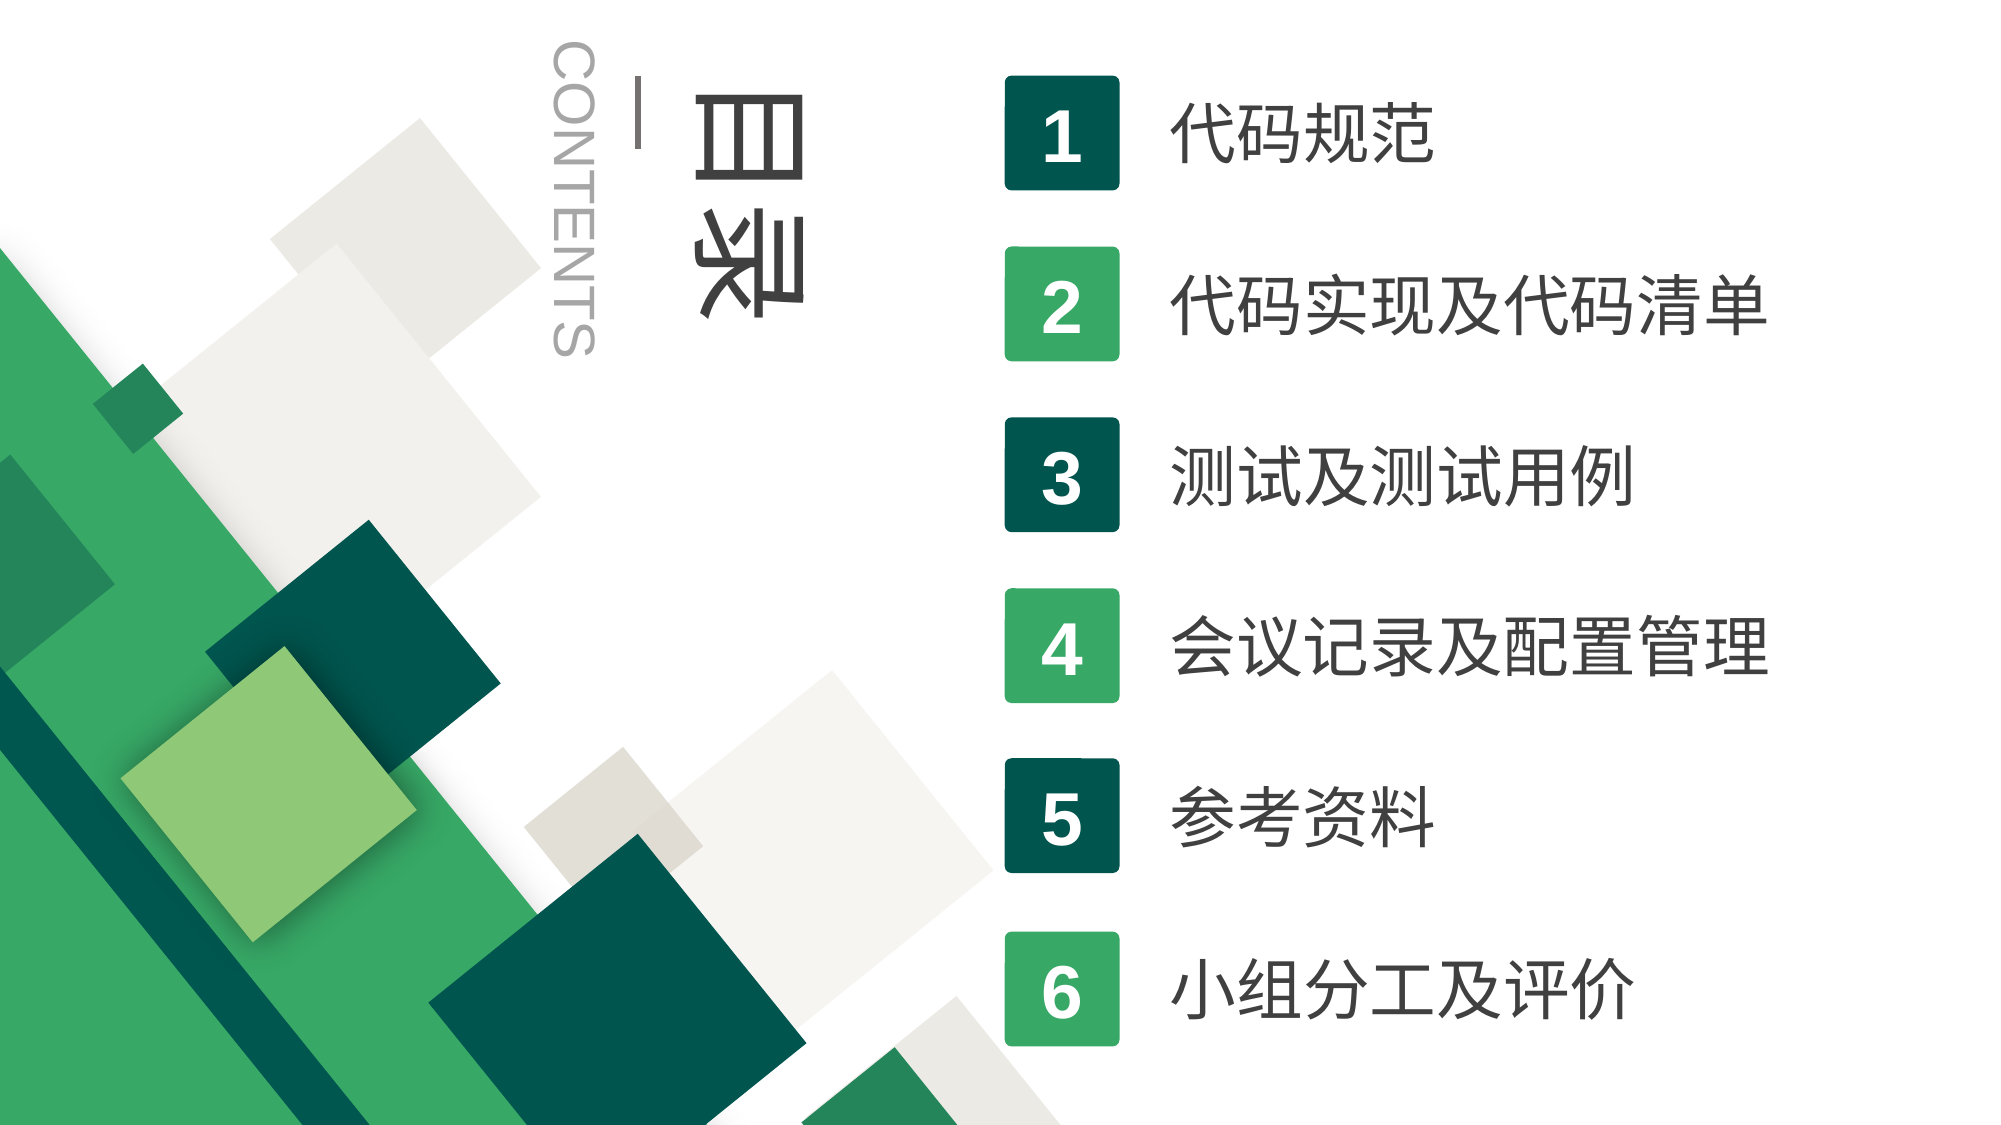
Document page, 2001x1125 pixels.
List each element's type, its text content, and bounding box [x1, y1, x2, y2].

text_box 参考资料 [1154, 768, 1815, 863]
text_box 会议记录及配置管理 [1154, 597, 1815, 693]
text_box 4 [1003, 587, 1121, 705]
text_box 1 [1003, 74, 1121, 192]
text_box 2 [1003, 245, 1121, 363]
text_box 测试及测试用例 [1154, 427, 1837, 522]
text_box CONTENTS [535, 25, 621, 409]
text_box 6 [1003, 930, 1121, 1048]
text_box 代码规范 [1154, 84, 1765, 180]
text_box 目录 [655, 60, 838, 354]
text_box 代码实现及代码清单 [1154, 256, 1837, 351]
text_box 5 [1003, 757, 1121, 875]
text_box 3 [1003, 416, 1121, 534]
text_box 小组分工及评价 [1154, 941, 1765, 1036]
